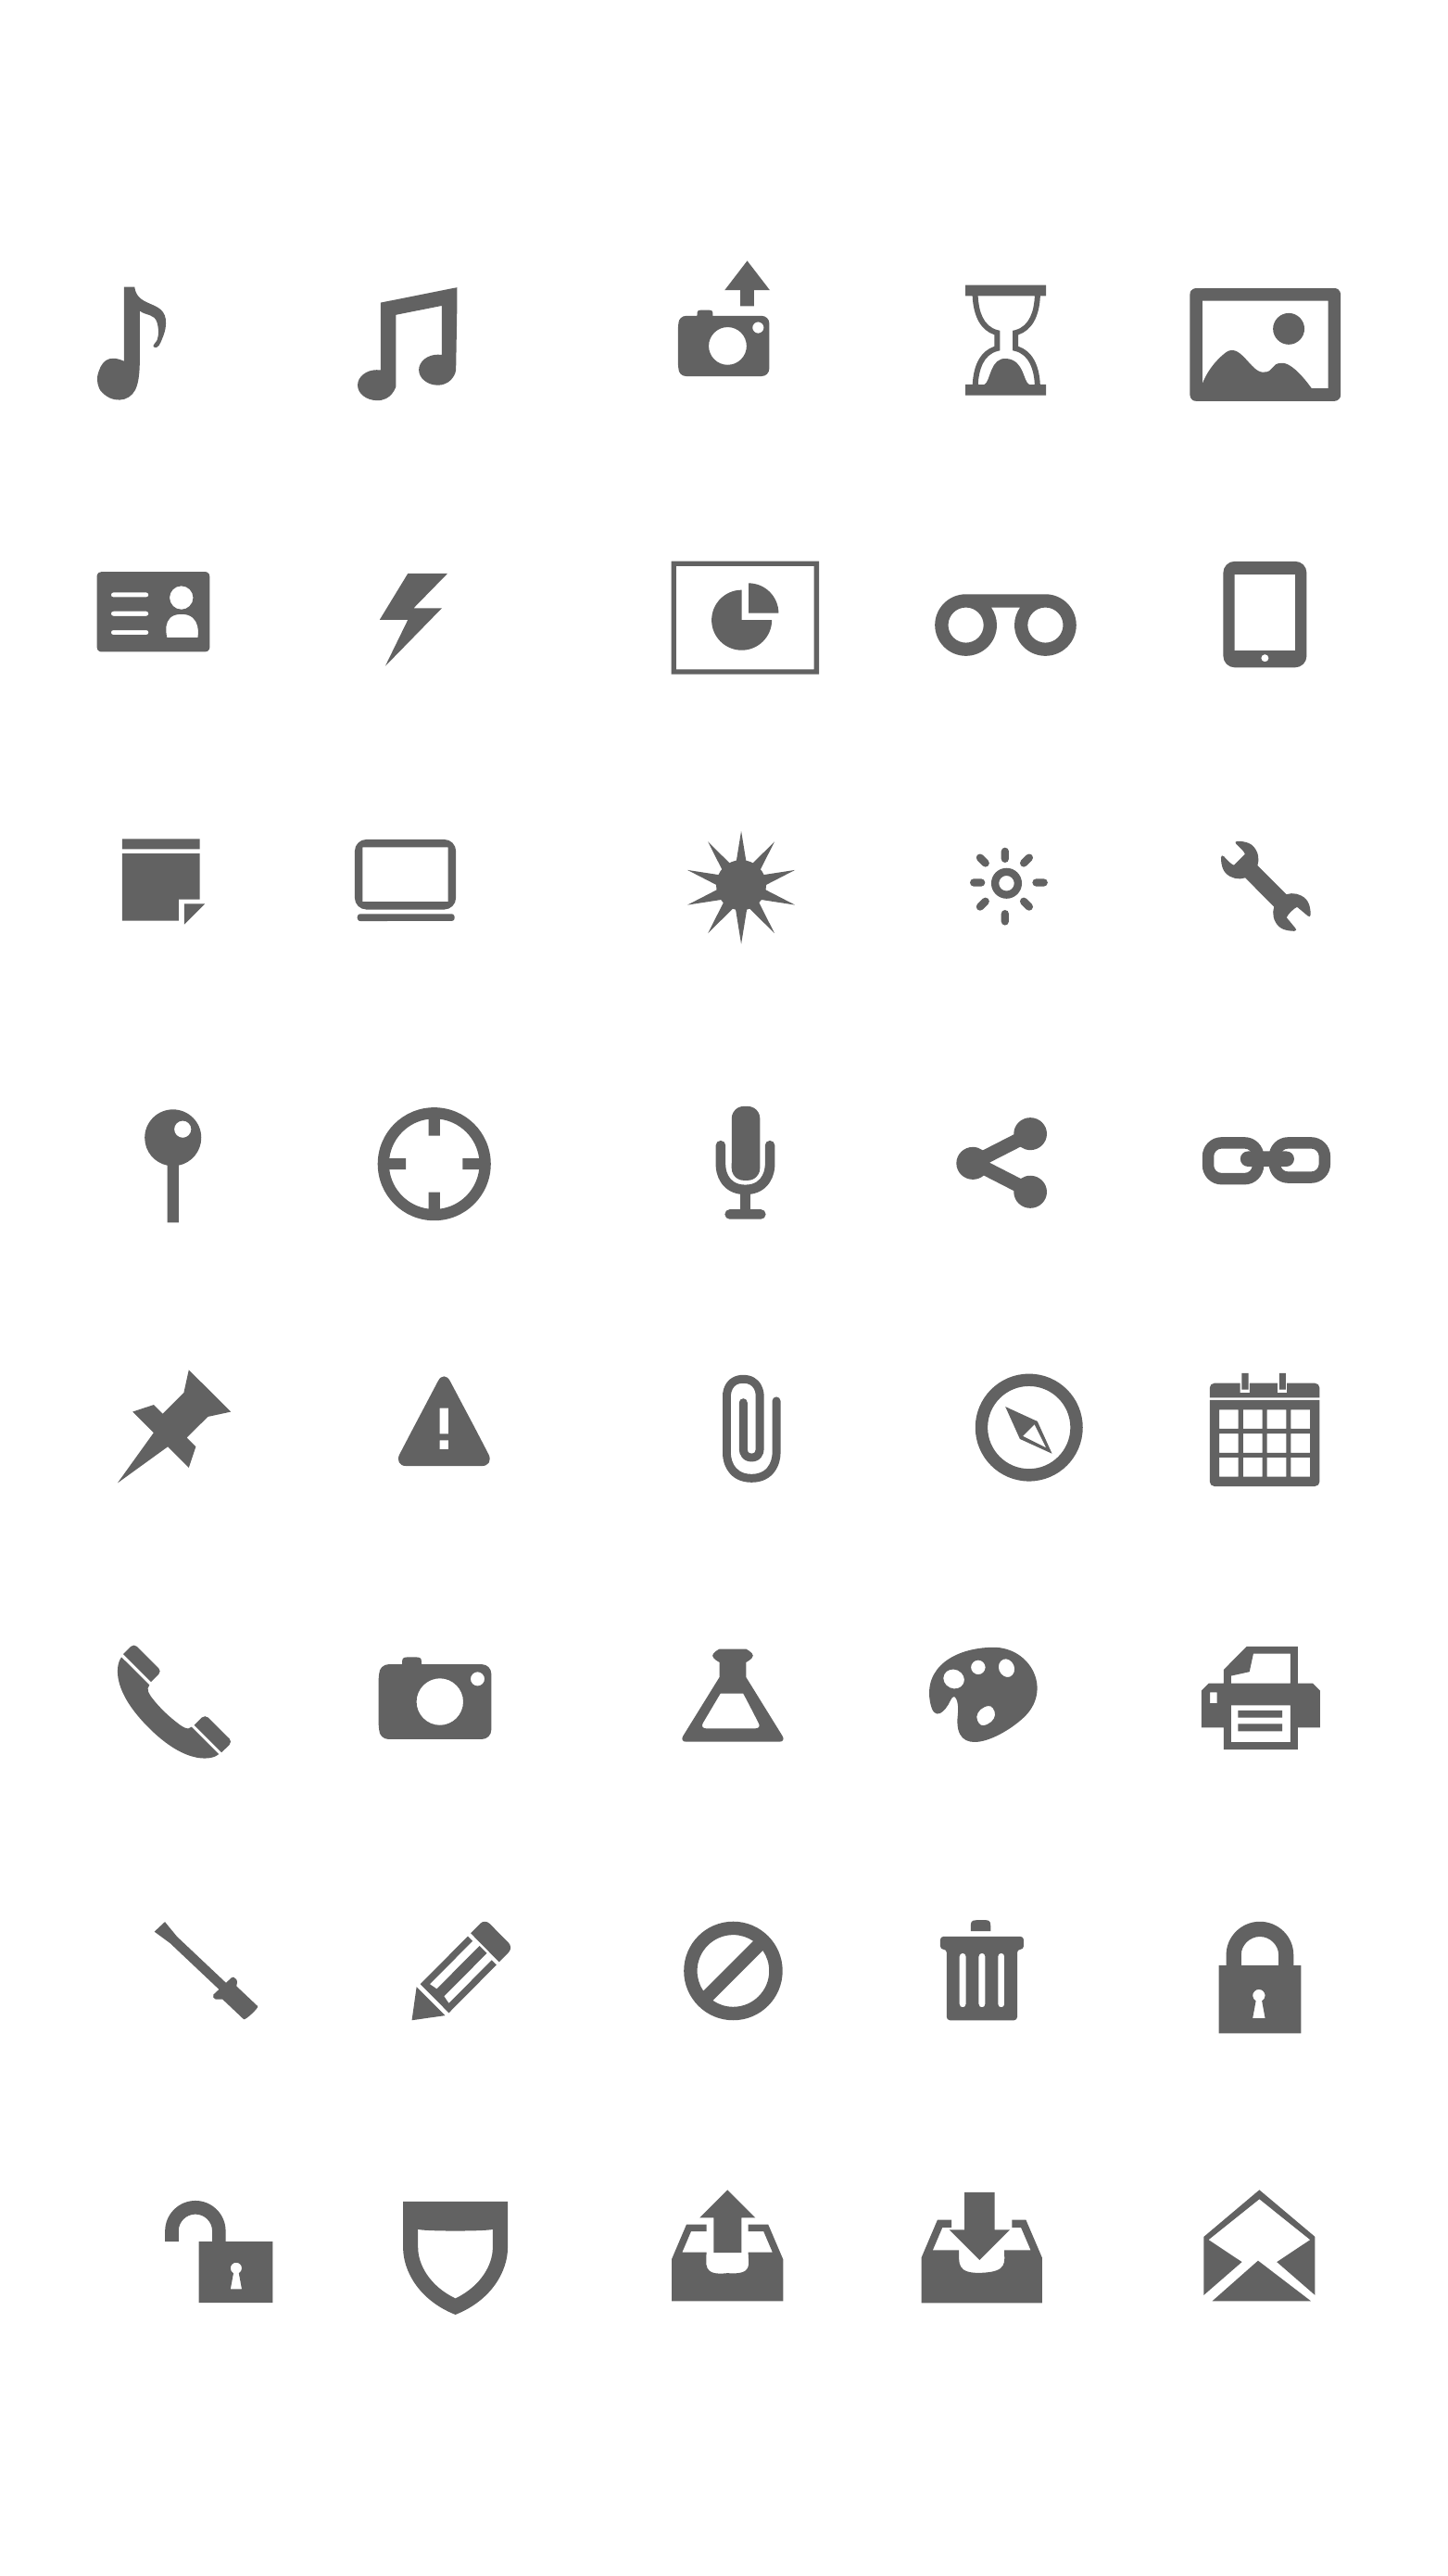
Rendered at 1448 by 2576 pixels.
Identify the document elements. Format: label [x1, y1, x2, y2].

text_box [677, 309, 770, 377]
text_box [736, 910, 748, 944]
text_box [121, 839, 200, 850]
text_box [921, 2219, 1042, 2304]
text_box [1209, 1399, 1320, 1487]
text_box [956, 1118, 1048, 1208]
text_box [753, 841, 774, 869]
text_box [1240, 1151, 1294, 1167]
text_box [749, 903, 774, 934]
text_box [764, 869, 796, 885]
text_box [749, 583, 779, 613]
text_box [715, 1140, 775, 1219]
text_box [358, 287, 458, 401]
text_box [935, 594, 1077, 656]
text_box [1019, 897, 1034, 911]
text_box [708, 903, 733, 934]
text_box [1238, 1724, 1283, 1732]
text_box [1203, 2190, 1316, 2295]
text_box [929, 1647, 1038, 1742]
text_box [1241, 1372, 1249, 1390]
text_box [716, 860, 767, 911]
text_box [671, 561, 820, 675]
text_box [377, 1107, 491, 1221]
text_box [976, 897, 989, 911]
text_box [975, 1373, 1083, 1482]
text_box [672, 2224, 784, 2302]
text_box [1269, 1137, 1331, 1183]
text_box [976, 853, 989, 867]
text_box [420, 1936, 497, 2014]
text_box [1220, 840, 1311, 931]
text_box [687, 869, 718, 885]
text_box [379, 573, 448, 666]
text_box [117, 1370, 232, 1484]
text_box [965, 284, 1047, 396]
text_box [1278, 1372, 1286, 1390]
text_box [378, 1657, 492, 1739]
text_box [939, 1936, 1024, 2021]
text_box [1209, 1383, 1320, 1398]
text_box [711, 589, 773, 650]
text_box [1223, 561, 1307, 668]
text_box [699, 2190, 756, 2254]
text_box [183, 903, 206, 925]
text_box [154, 1922, 258, 2020]
text_box [1001, 910, 1009, 926]
text_box [96, 286, 167, 400]
text_box [990, 867, 1023, 899]
text_box [1238, 1710, 1283, 1718]
text_box [682, 1648, 784, 1742]
text_box [687, 890, 721, 905]
text_box [117, 1657, 220, 1759]
text_box [1218, 1921, 1302, 2034]
text_box [194, 1716, 232, 1753]
text_box [723, 1374, 781, 1483]
text_box [122, 1645, 160, 1683]
text_box [1212, 2260, 1312, 2302]
text_box [96, 572, 210, 652]
text_box [737, 830, 747, 860]
text_box [1019, 853, 1034, 867]
text_box [708, 841, 730, 869]
text_box [145, 1109, 202, 1223]
text_box [354, 839, 457, 910]
text_box [165, 2200, 273, 2304]
text_box [471, 1921, 511, 1963]
text_box [1201, 1646, 1320, 1750]
text_box [684, 1921, 783, 2021]
text_box [970, 1920, 991, 1932]
text_box [1273, 312, 1305, 345]
text_box [970, 878, 986, 887]
text_box [724, 260, 771, 307]
text_box [762, 890, 796, 905]
text_box [1032, 878, 1048, 887]
text_box [357, 914, 455, 922]
text_box [949, 2191, 1011, 2261]
text_box [397, 1376, 490, 1467]
text_box [1005, 1407, 1052, 1454]
text_box [121, 853, 200, 921]
text_box [1001, 847, 1009, 863]
text_box [1190, 288, 1341, 401]
text_box [403, 2201, 509, 2315]
text_box [1200, 350, 1314, 391]
text_box [1202, 1137, 1265, 1185]
text_box [731, 1105, 761, 1181]
text_box [411, 1987, 446, 2021]
